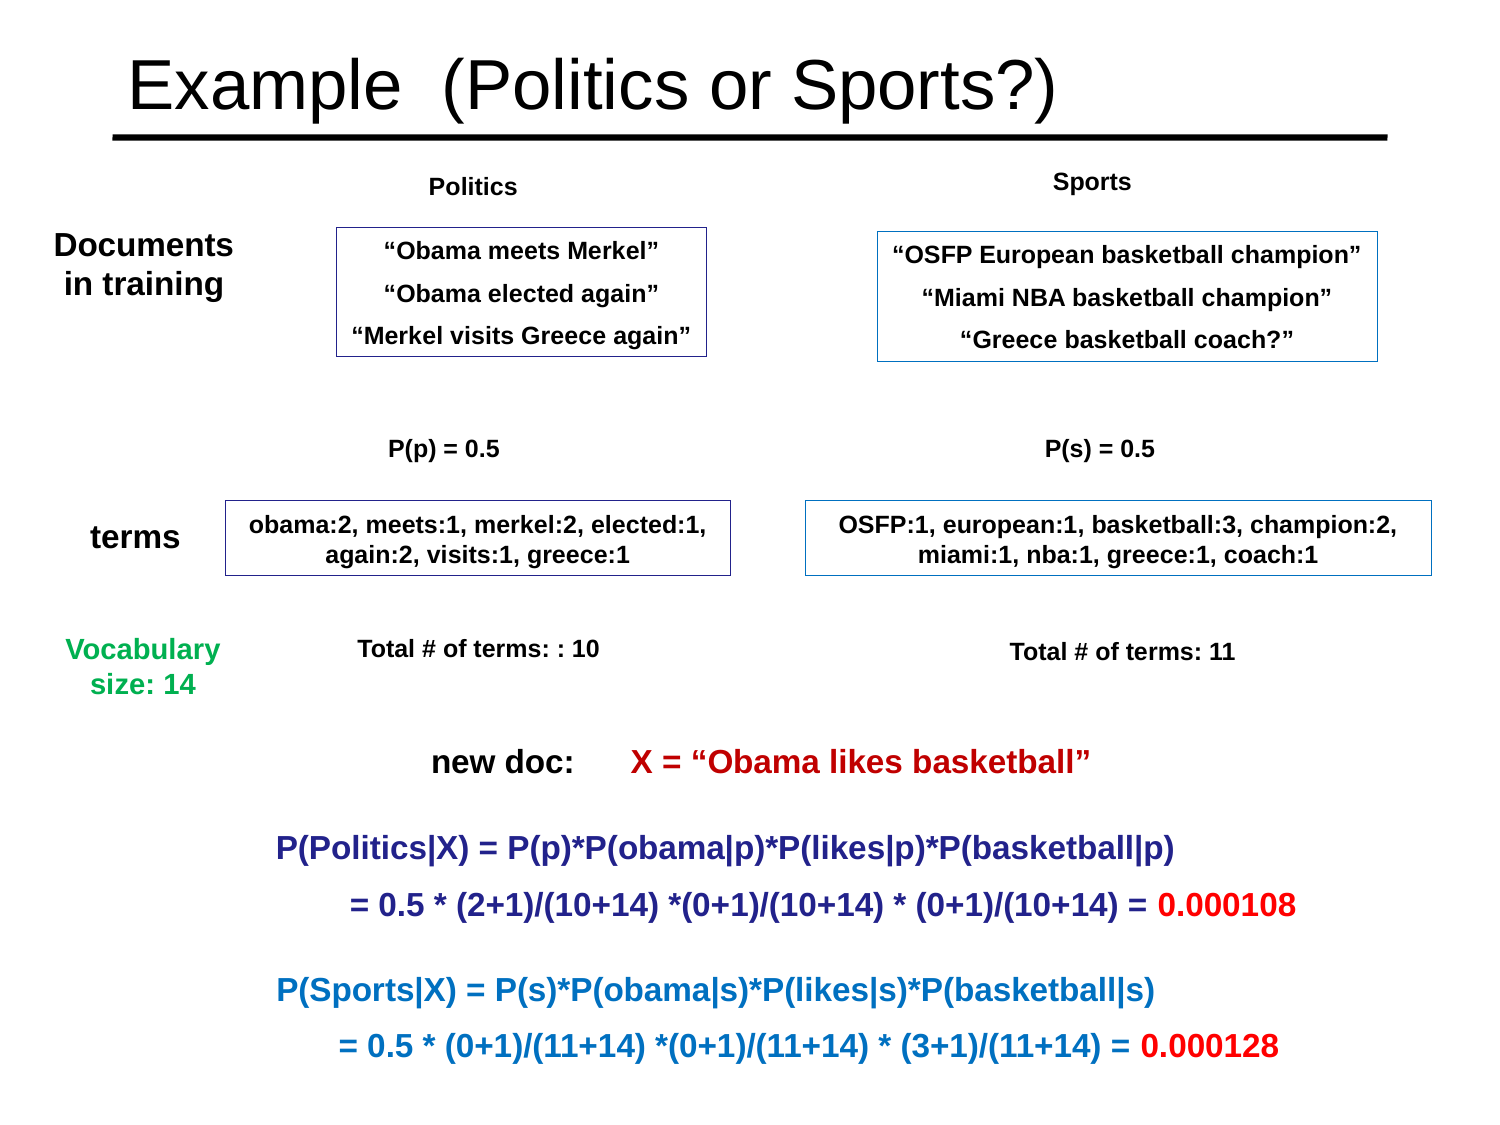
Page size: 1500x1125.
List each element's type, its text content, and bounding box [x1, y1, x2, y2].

text_box obama:2, meets:1, merkel:2, elected:1, again:2, visits:1, greece:1 [225, 500, 731, 576]
text_box terms [66, 507, 196, 563]
text_box P(p) = 0.5 [373, 425, 515, 471]
text_box “OSFP European basketball champion” “Miami NBA basketball champion” “Greece basketball coach?” [877, 231, 1378, 362]
text_box Total # of terms: 11 [994, 627, 1251, 673]
text_box OSFP:1, european:1, basketball:3, champion:2, miami:1, nba:1, greece:1, coach:1 [805, 500, 1432, 576]
text_box “Obama meets Merkel” “Obama elected again” “Merkel visits Greece again” [336, 227, 707, 357]
text_box Vocabulary size: 14 [24, 622, 262, 708]
text_box X = “Obama likes basketball” [615, 732, 1107, 788]
text_box Documents in training [37, 215, 251, 310]
text_box Politics [413, 163, 533, 209]
text_box P(Politics|X) = P(p)*P(obama|p)*P(likes|p)*P(basketball|p) = 0.5 * (2+1)/(10+14) *(0+1)/(10+14) * (0+1)/(10+14) = 0.000108 [140, 818, 1312, 931]
text_box Sports [1038, 157, 1147, 203]
title Example (Politics or Sports?) [112, 12, 1388, 151]
text_box new doc: [416, 732, 590, 788]
text_box P(s) = 0.5 [1029, 425, 1171, 471]
text_box Total # of terms: : 10 [342, 625, 623, 670]
text_box P(Sports|X) = P(s)*P(obama|s)*P(likes|s)*P(basketball|s) = 0.5 * (0+1)/(11+14) *(0+1)/(11+14) * (3+1)/(11+14) = 0.000128 [129, 960, 1304, 1072]
